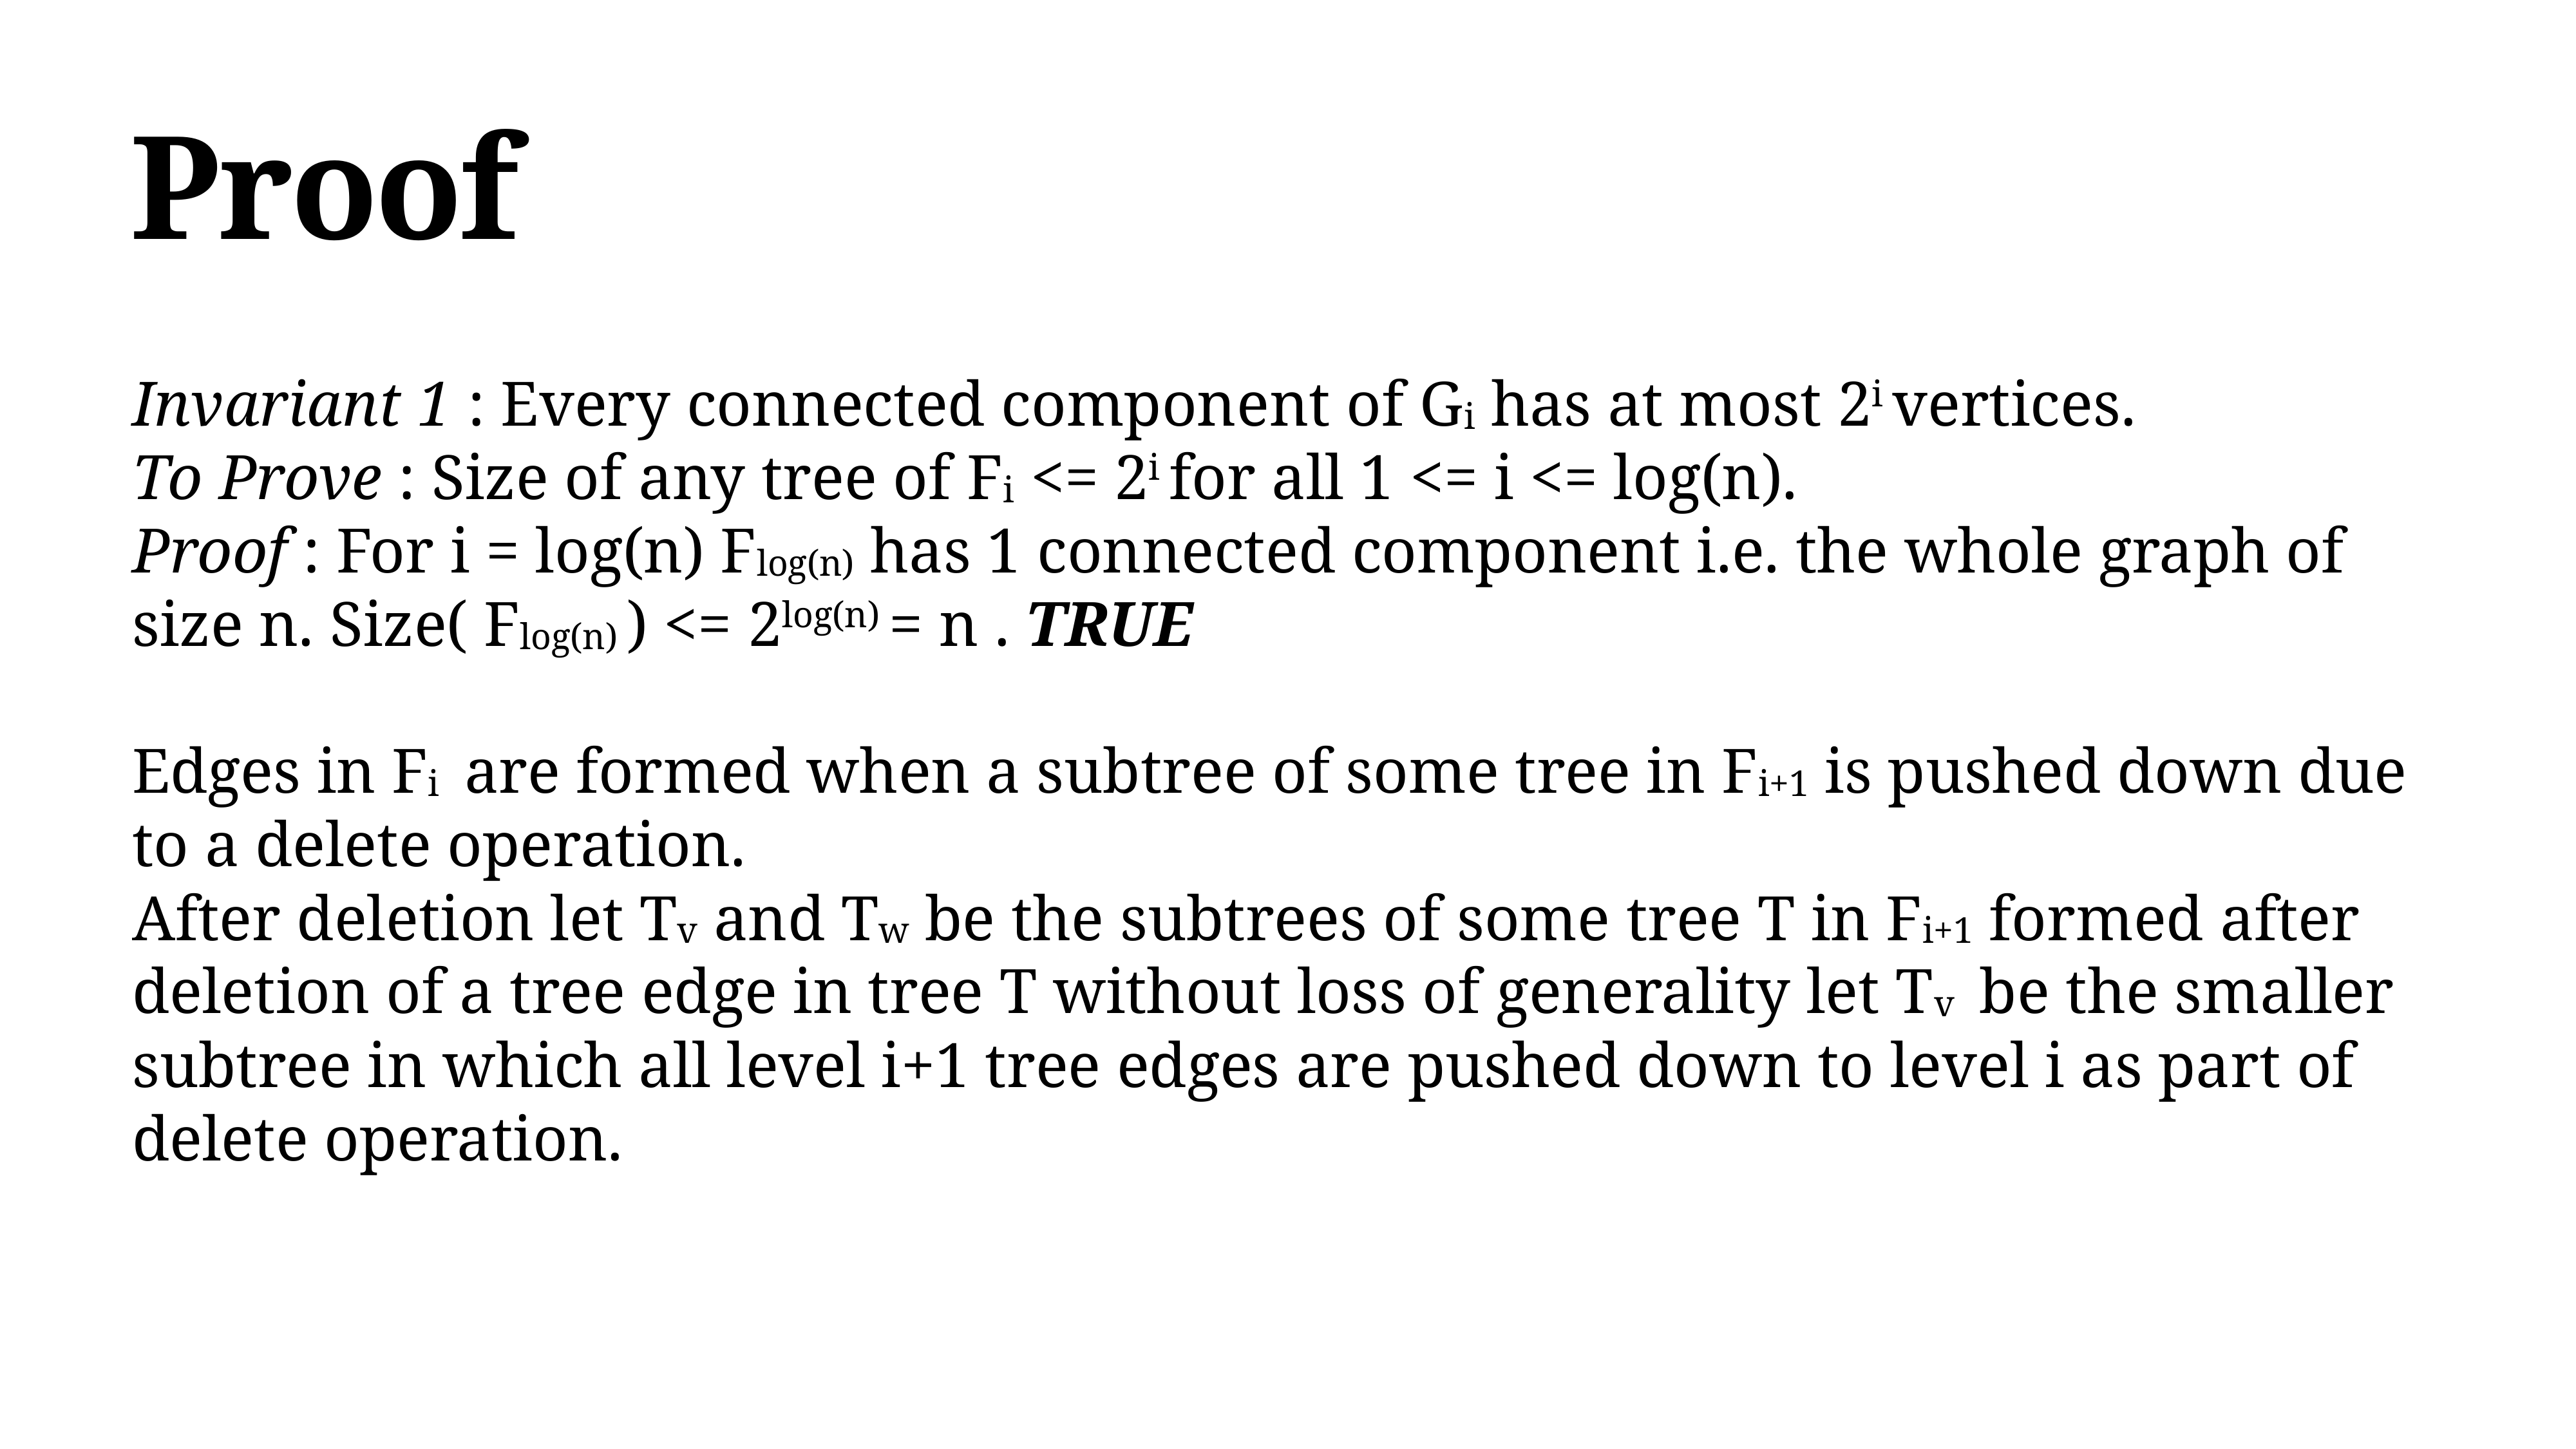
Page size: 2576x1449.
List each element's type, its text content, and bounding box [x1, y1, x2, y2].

title Proof [124, 98, 2447, 272]
subtitle Invariant 1 : Every connected component of Gi has at most 2i vertices. To Prove : Size of any tree of Fi <= 2i for all 1 <= i <= log(n). Proof : For i = log(n) Flog(n) has 1 connected component i.e. the whole graph of size n. Size( Flog(n) ) <= 2log(n) = n . TRUE Edges in Fi are formed when a subtree of some tree in Fi+1 is pushed down due to a delete operation. After deletion let Tv and Tw be the subtrees of some tree T in Fi+1 formed after deletion of a tree edge in tree T without loss of generality let Tv be the smaller subtree in which all level i+1 tree edges are pushed down to level i as part of delete operation. [126, 359, 2448, 1262]
